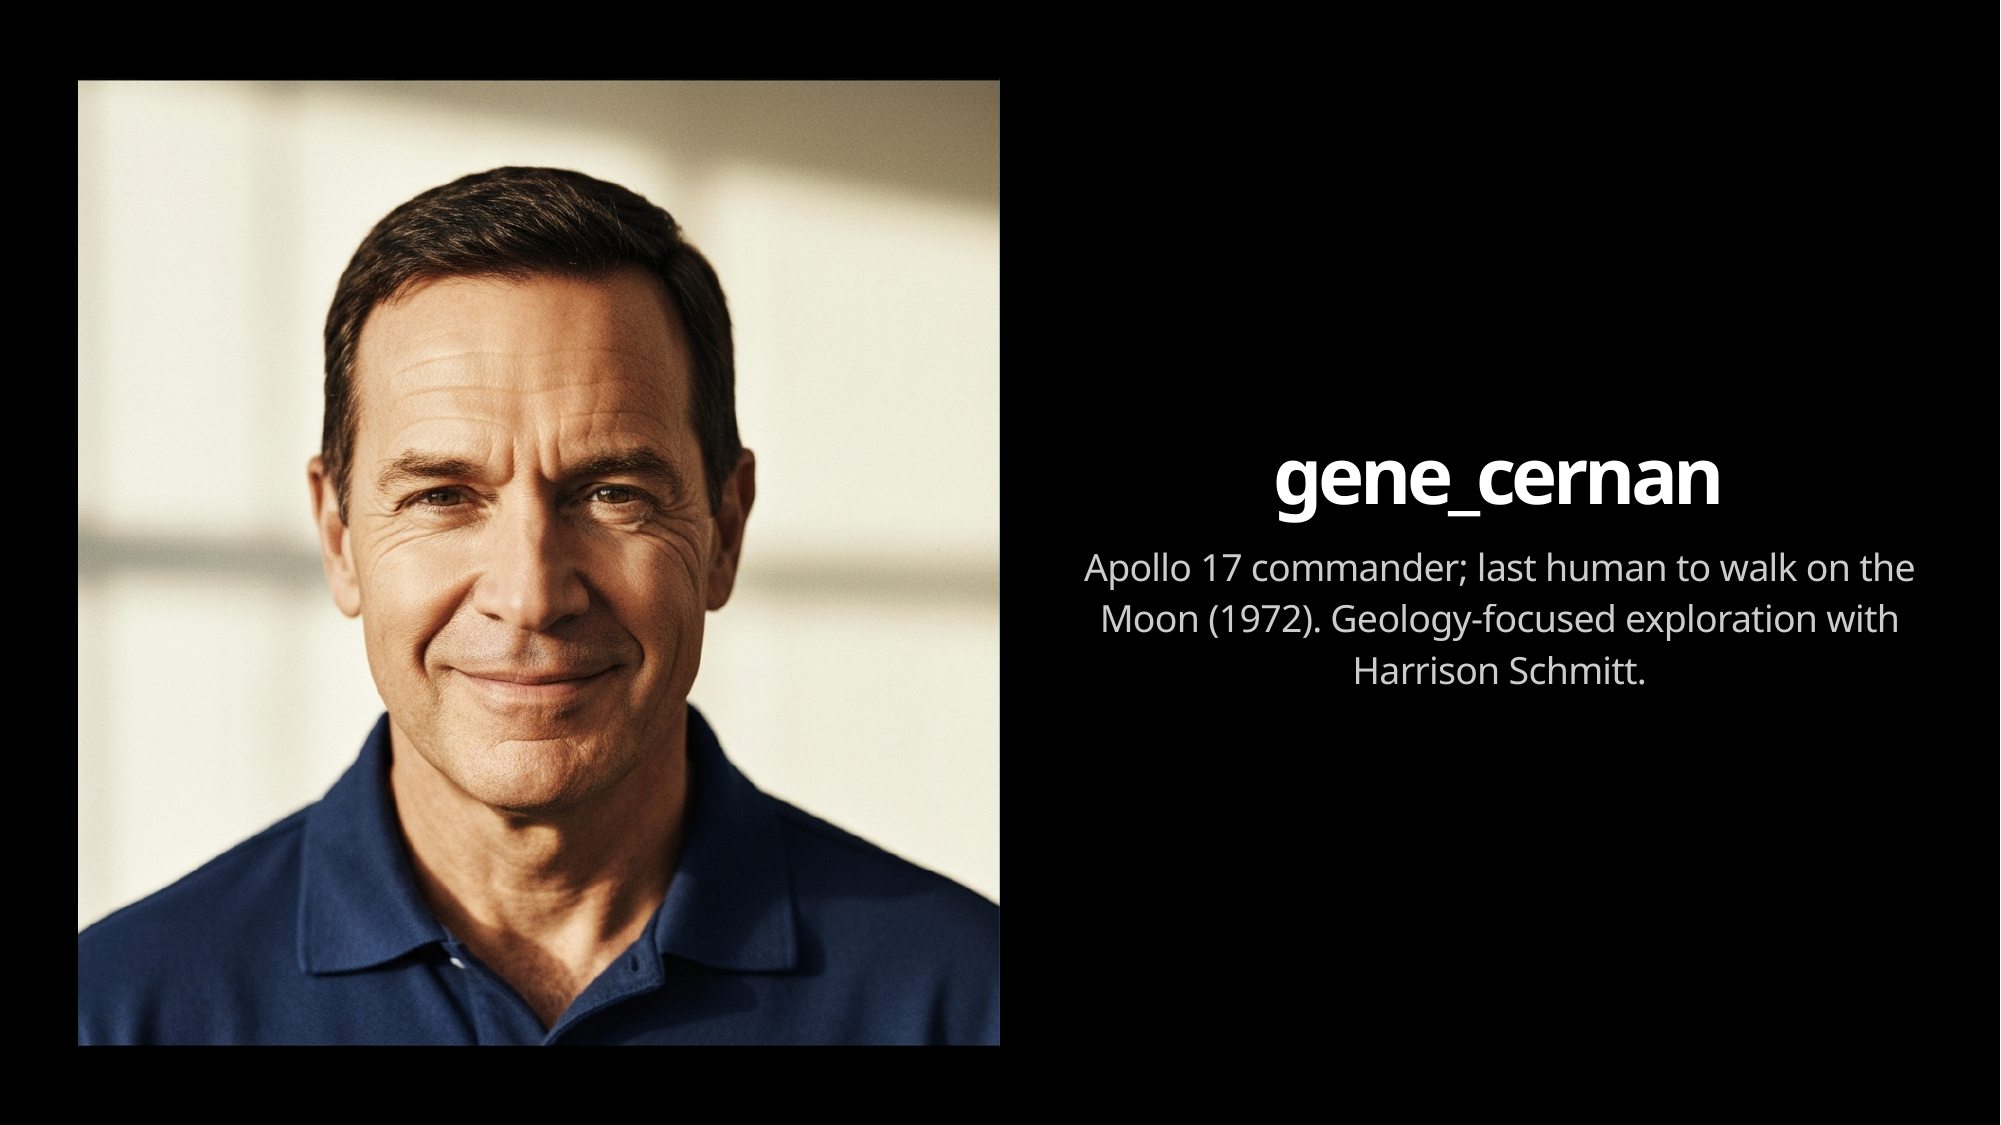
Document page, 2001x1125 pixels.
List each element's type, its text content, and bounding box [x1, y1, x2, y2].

text_box Apollo 17 commander; last human to walk on the Moon (1972). Geology-focused exploration with Harrison Schmitt. [1070, 536, 1929, 693]
picture [77, 77, 1001, 1047]
text_box gene_cernan [1070, 428, 1929, 520]
